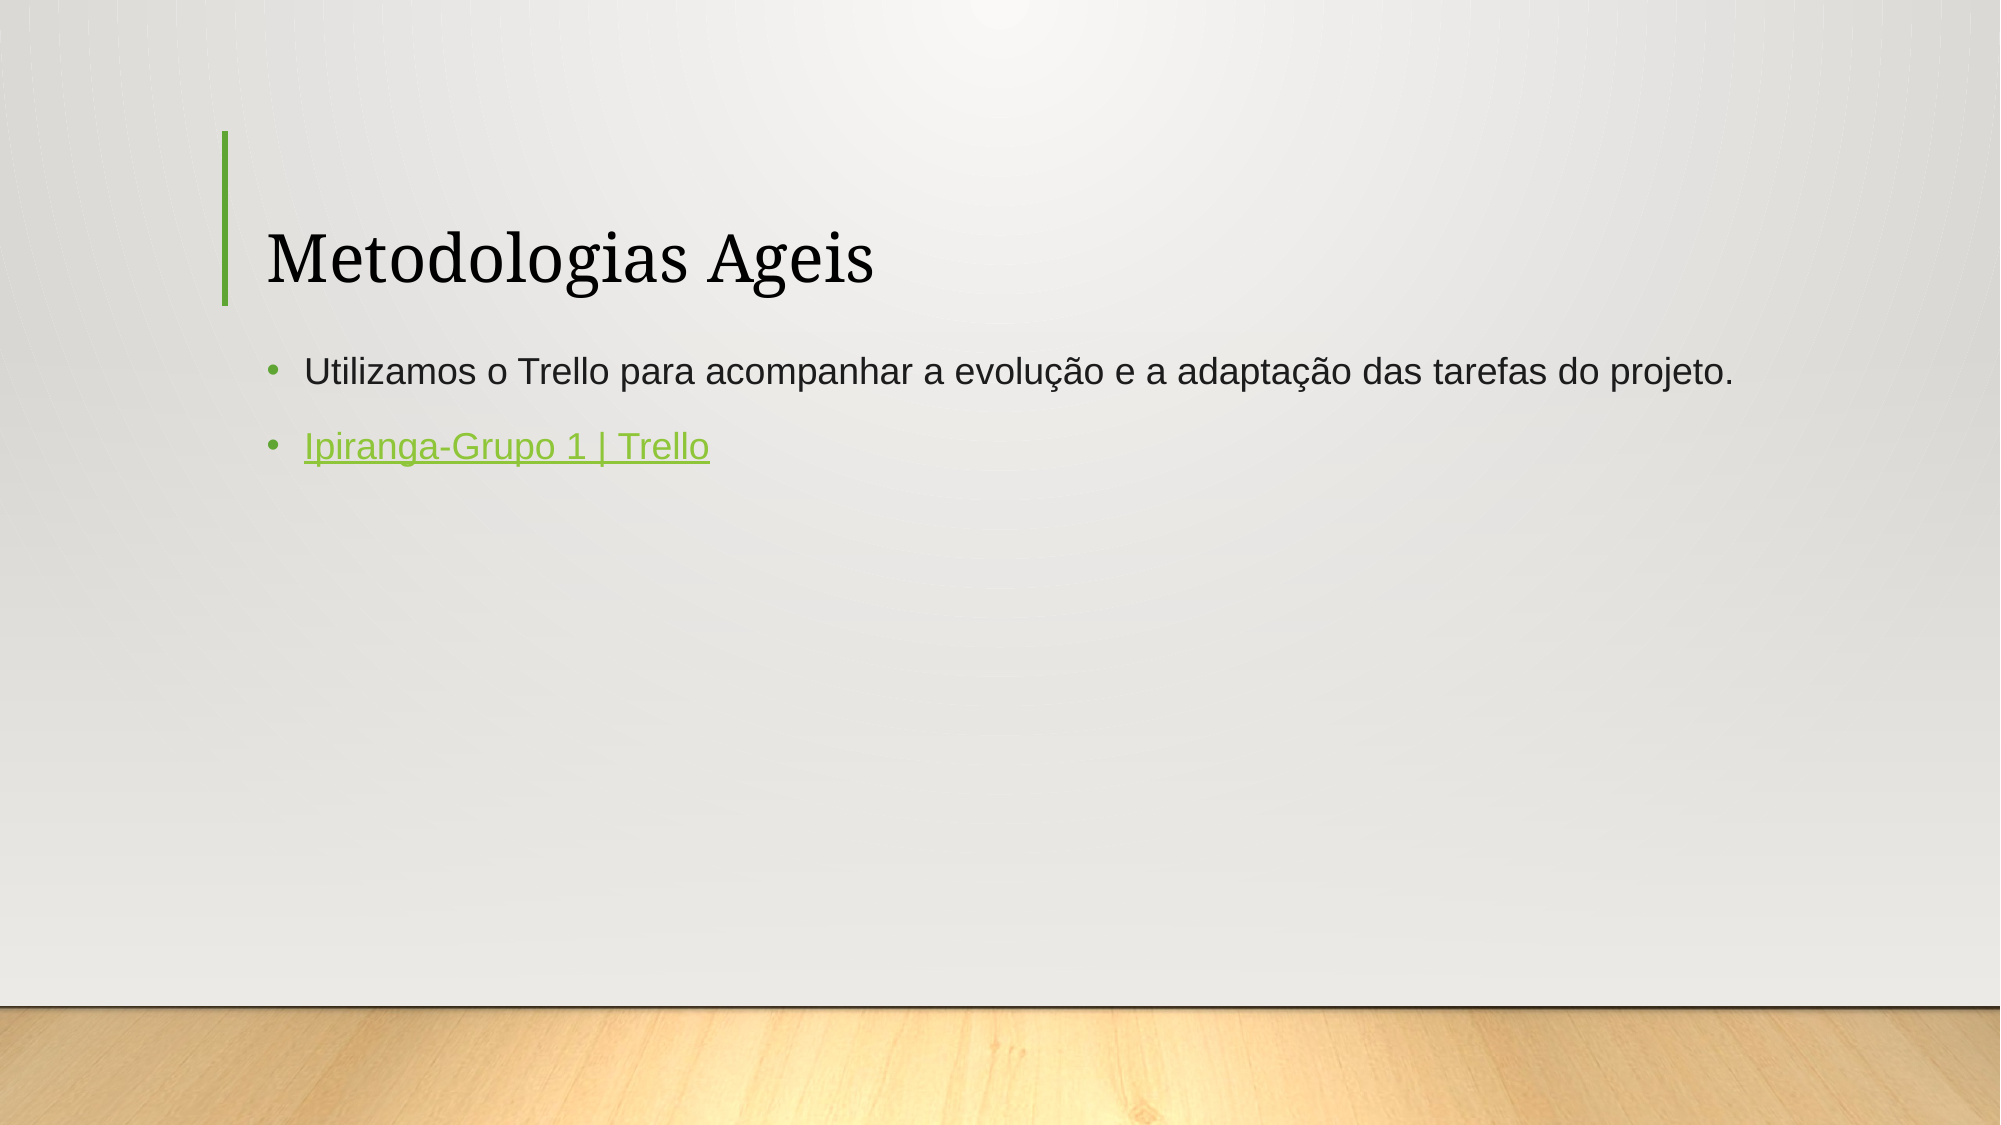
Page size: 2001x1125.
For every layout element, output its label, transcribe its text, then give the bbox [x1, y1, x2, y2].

title Metodologias Ageis [251, 131, 1814, 305]
picture [0, 1006, 2000, 1125]
list Utilizamos o Trello para acompanhar a evolução e a adaptação das tarefas do projeto. Ipiranga-Grupo 1 | Trello [251, 330, 1814, 897]
